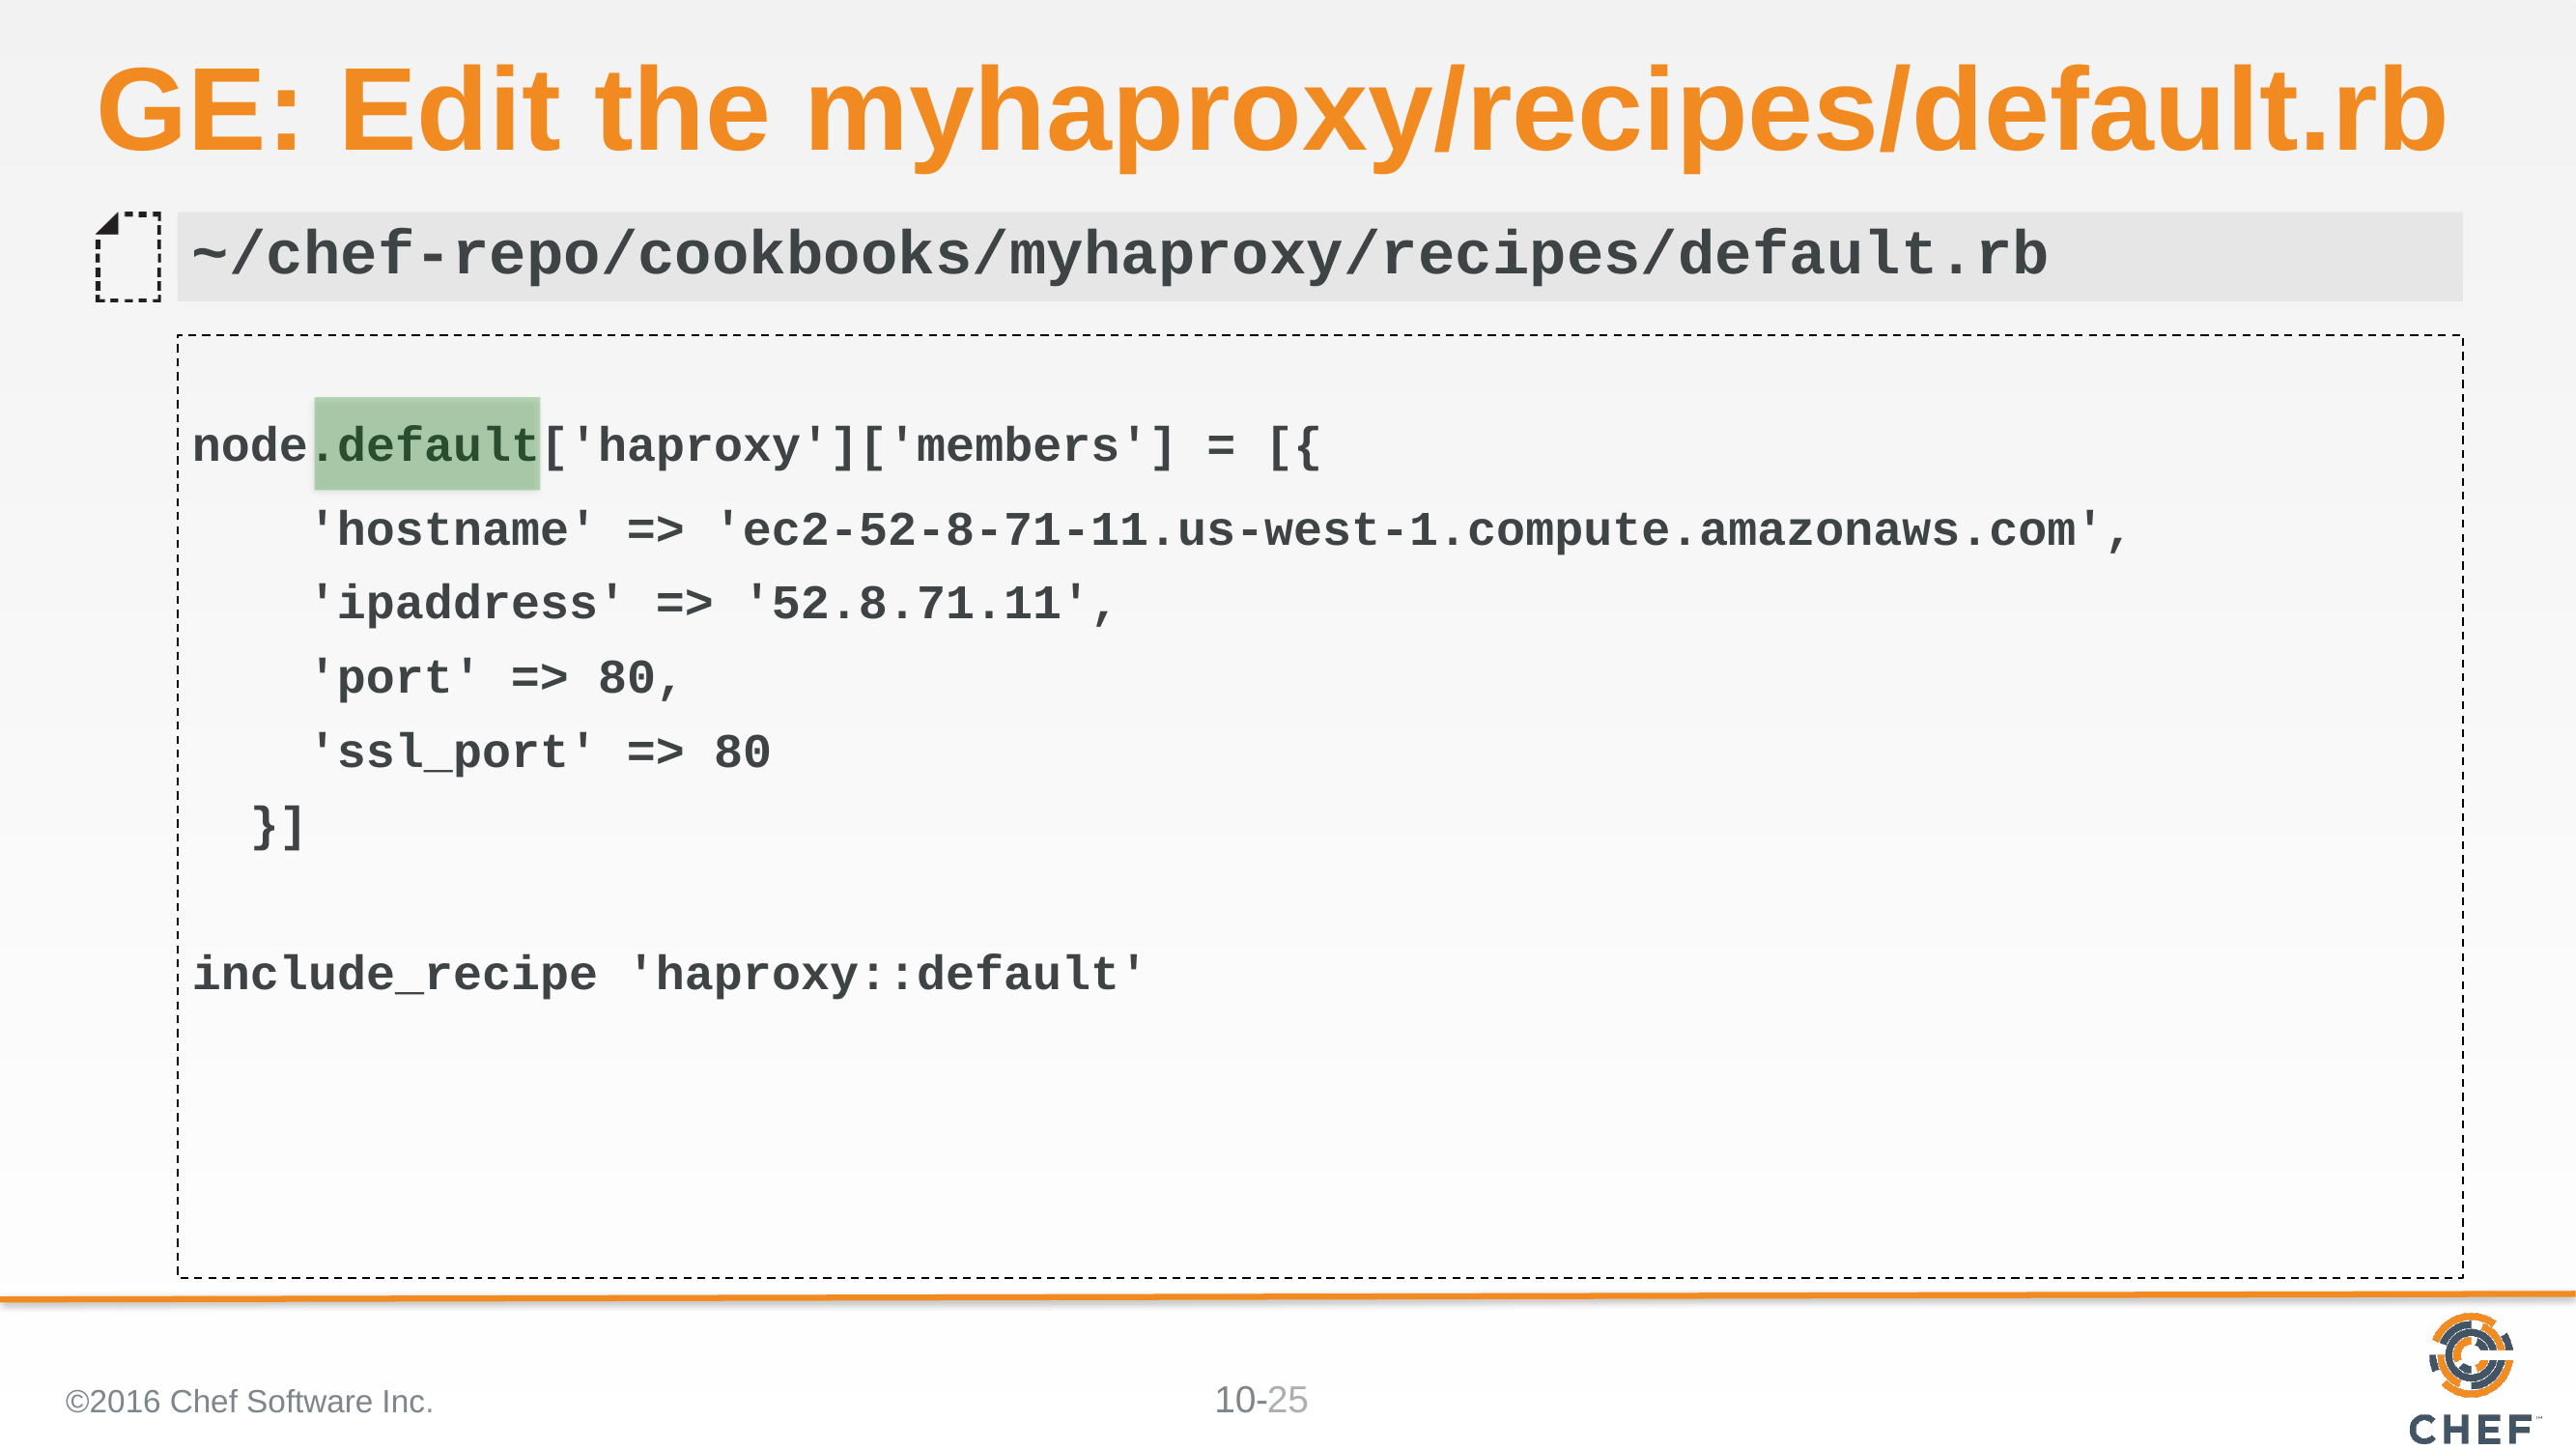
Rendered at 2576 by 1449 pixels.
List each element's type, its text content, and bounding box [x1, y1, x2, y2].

picture [2399, 1297, 2550, 1449]
slide_number 25 [998, 1359, 1578, 1437]
list node.default['haproxy']['members'] = [{ 'hostname' => 'ec2-52-8-71-11.us-west-1.compute.amazonaws.com', 'ipaddress' => '52.8.71.11', 'port' => 80, 'ssl_port' => 80 }] include_recipe 'haproxy::default' [177, 334, 2464, 1279]
text_box [314, 396, 541, 491]
list ~/chef-repo/cookbooks/myhaproxy/recipes/default.rb [177, 212, 2463, 302]
footer ©2016 Chef Software Inc. [51, 1359, 952, 1440]
title GE: Edit the myhaproxy/recipes/default.rb [96, 48, 2463, 180]
